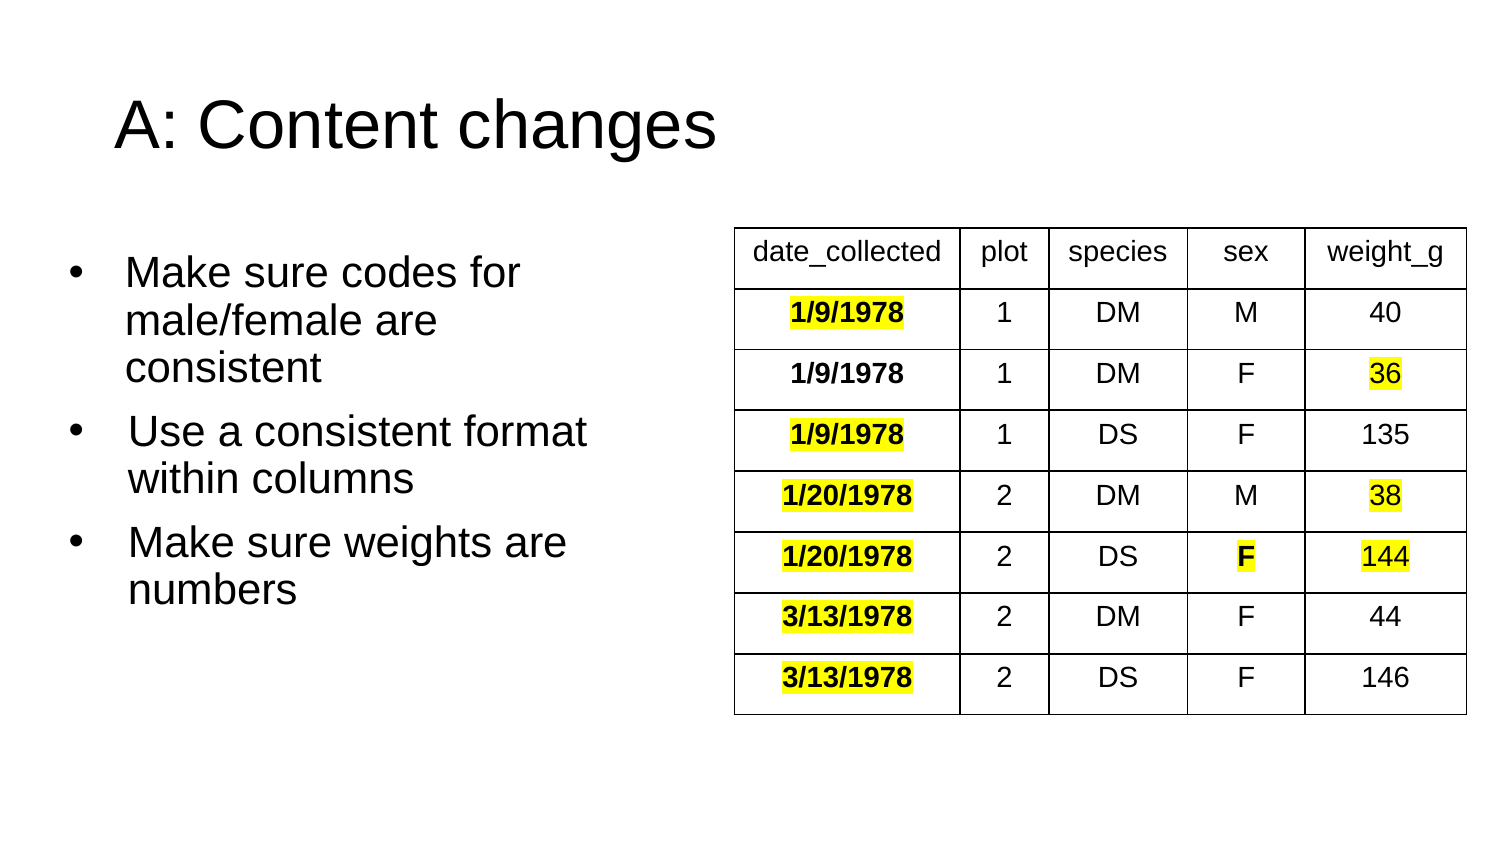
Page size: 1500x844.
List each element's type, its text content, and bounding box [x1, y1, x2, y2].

list Make sure codes for male/female are consistent Use a consistent format within columns Make sure weights are numbers [41, 244, 647, 639]
title A: Content changes [103, 44, 1397, 208]
table_cell F [1188, 411, 1304, 470]
table_cell F [1188, 655, 1304, 714]
table_cell 1 [961, 290, 1048, 349]
table_header date_collected [735, 229, 959, 288]
table_cell 2 [961, 594, 1048, 653]
table_cell DS [1050, 655, 1187, 714]
table_cell M [1188, 472, 1304, 531]
table_cell F [1188, 350, 1304, 409]
table_cell 144 [1306, 533, 1466, 592]
table_cell 2 [961, 533, 1048, 592]
table_cell 40 [1306, 290, 1466, 349]
table_cell DS [1050, 533, 1187, 592]
table_header sex [1188, 229, 1304, 288]
table_cell 2 [961, 655, 1048, 714]
table_cell 1/20/1978 [735, 533, 959, 592]
table_cell 38 [1306, 472, 1466, 531]
table_cell 146 [1306, 655, 1466, 714]
table_cell 2 [961, 472, 1048, 531]
table_cell DS [1050, 411, 1187, 470]
table_header species [1050, 229, 1187, 288]
table_cell DM [1050, 472, 1187, 531]
table_cell F [1188, 594, 1304, 653]
table_header weight_g [1306, 229, 1466, 288]
table_cell 1/9/1978 [735, 350, 959, 409]
table_cell DM [1050, 594, 1187, 653]
table_cell 1/20/1978 [735, 472, 959, 531]
table_cell 36 [1306, 350, 1466, 409]
table_cell 1/9/1978 [735, 411, 959, 470]
table_cell 3/13/1978 [735, 594, 959, 653]
table_cell DM [1050, 350, 1187, 409]
table_cell 44 [1306, 594, 1466, 653]
table_cell DM [1050, 290, 1187, 349]
table_header plot [961, 229, 1048, 288]
table_cell F [1188, 533, 1304, 592]
table_cell 1/9/1978 [735, 290, 959, 349]
table_cell M [1188, 290, 1304, 349]
table_cell 135 [1306, 411, 1466, 470]
table_cell 1 [961, 350, 1048, 409]
table_cell 3/13/1978 [735, 655, 959, 714]
table_cell 1 [961, 411, 1048, 470]
